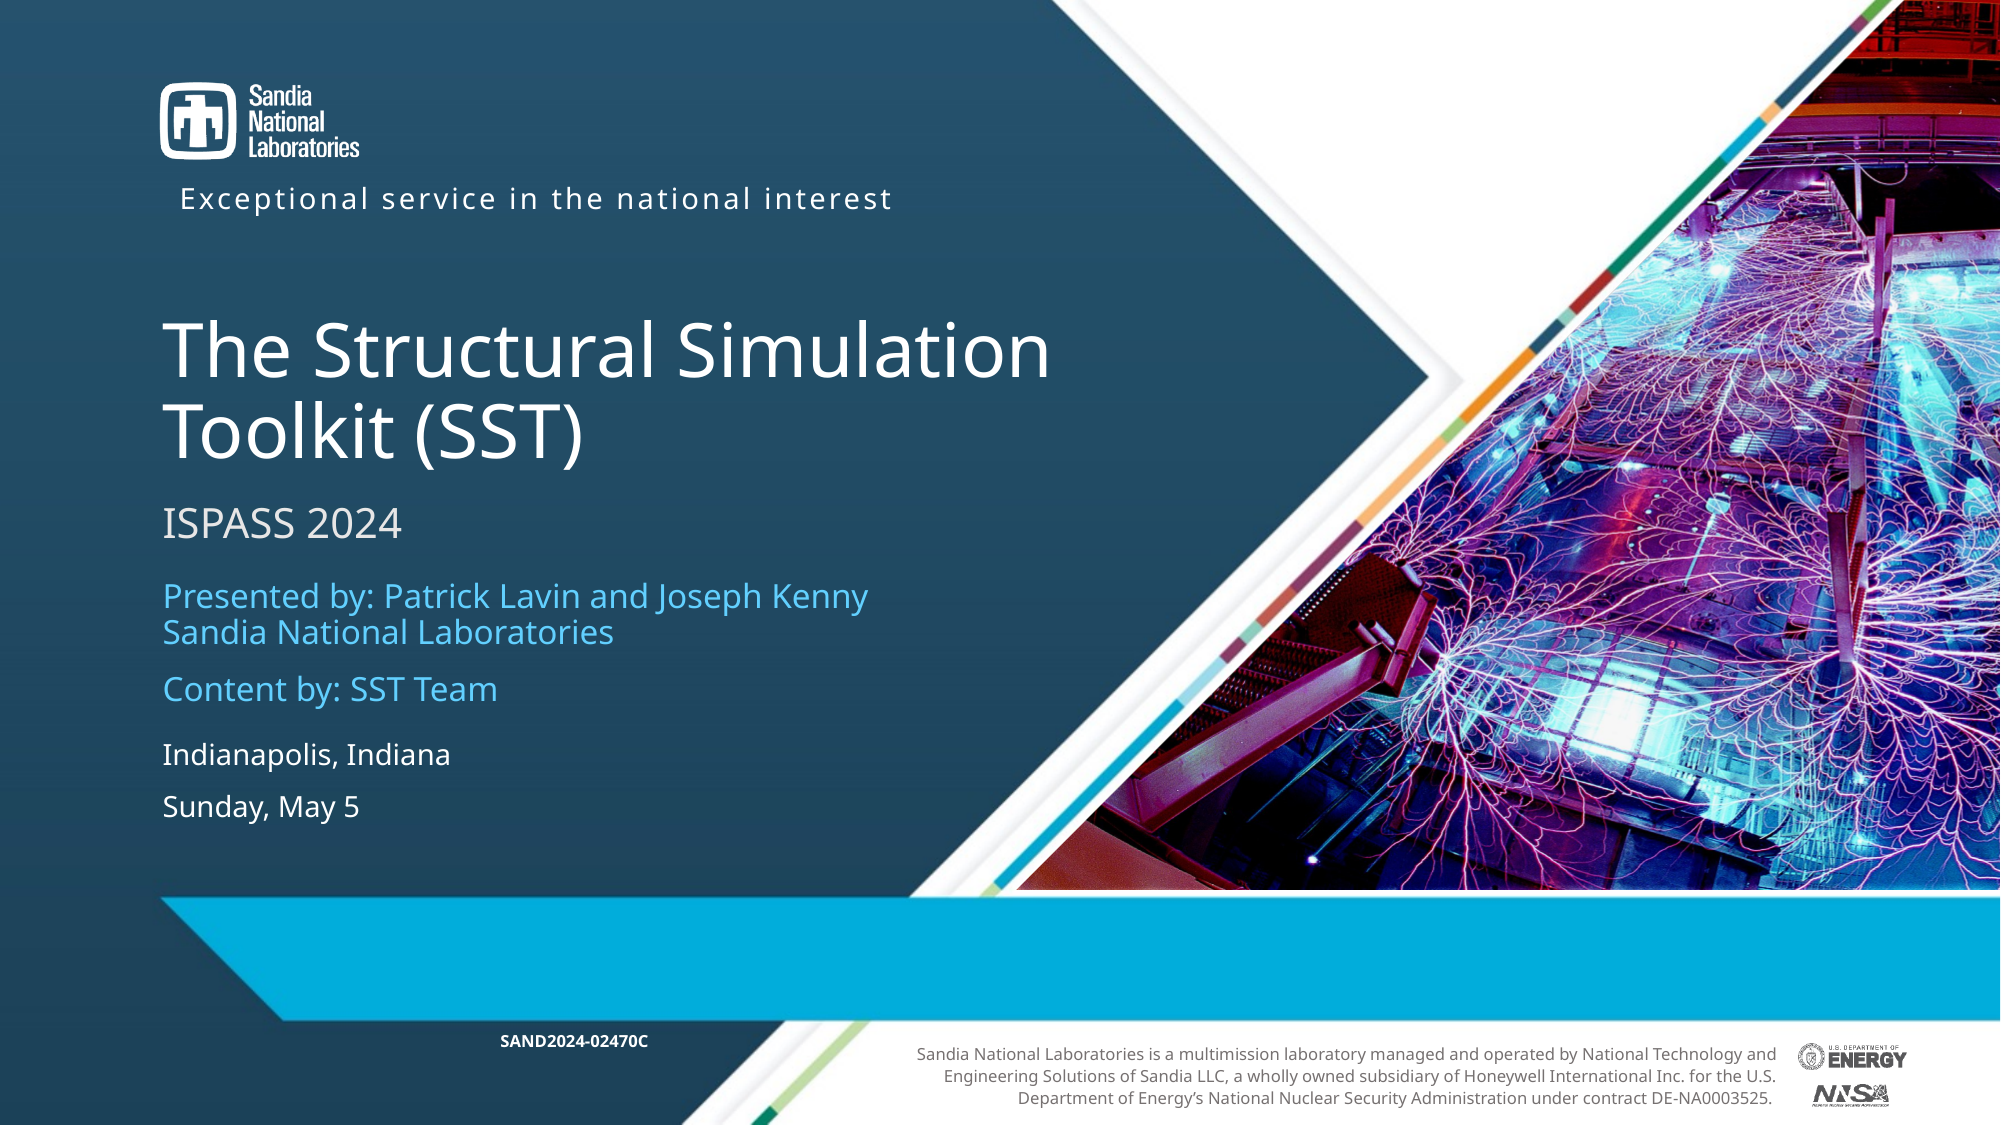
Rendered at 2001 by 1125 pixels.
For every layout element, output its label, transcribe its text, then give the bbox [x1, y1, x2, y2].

list ISPASS 2024 [162, 494, 1174, 557]
title The Structural Simulation Toolkit (SST) [162, 258, 1071, 475]
list SAND2024-02470C [424, 1032, 725, 1056]
picture [0, 0, 2001, 1125]
list Indianapolis, Indiana Sunday, May 5 [162, 739, 868, 850]
subtitle Presented by: Patrick Lavin and Joseph Kenny Sandia National Laboratories Content by: SST Team [162, 568, 1142, 720]
